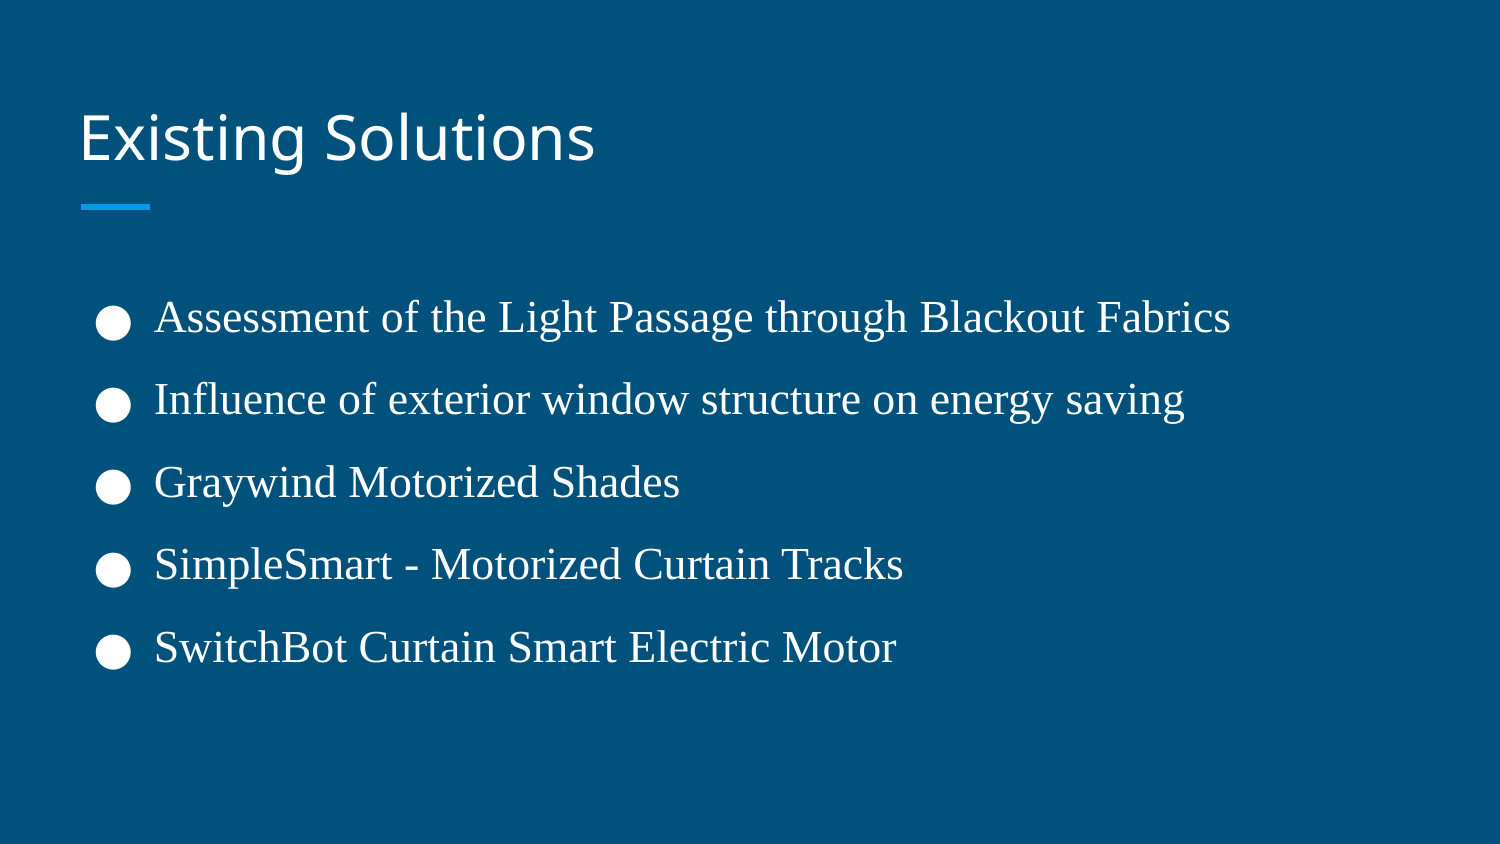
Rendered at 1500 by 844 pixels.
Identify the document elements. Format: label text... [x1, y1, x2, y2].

list Assessment of the Light Passage through Blackout Fabrics Influence of exterior window structure on energy saving Graywind Motorized Shades SimpleSmart - Motorized Curtain Tracks SwitchBot Curtain Smart Electric Motor [63, 244, 1437, 750]
title Existing Solutions [63, 75, 1437, 188]
